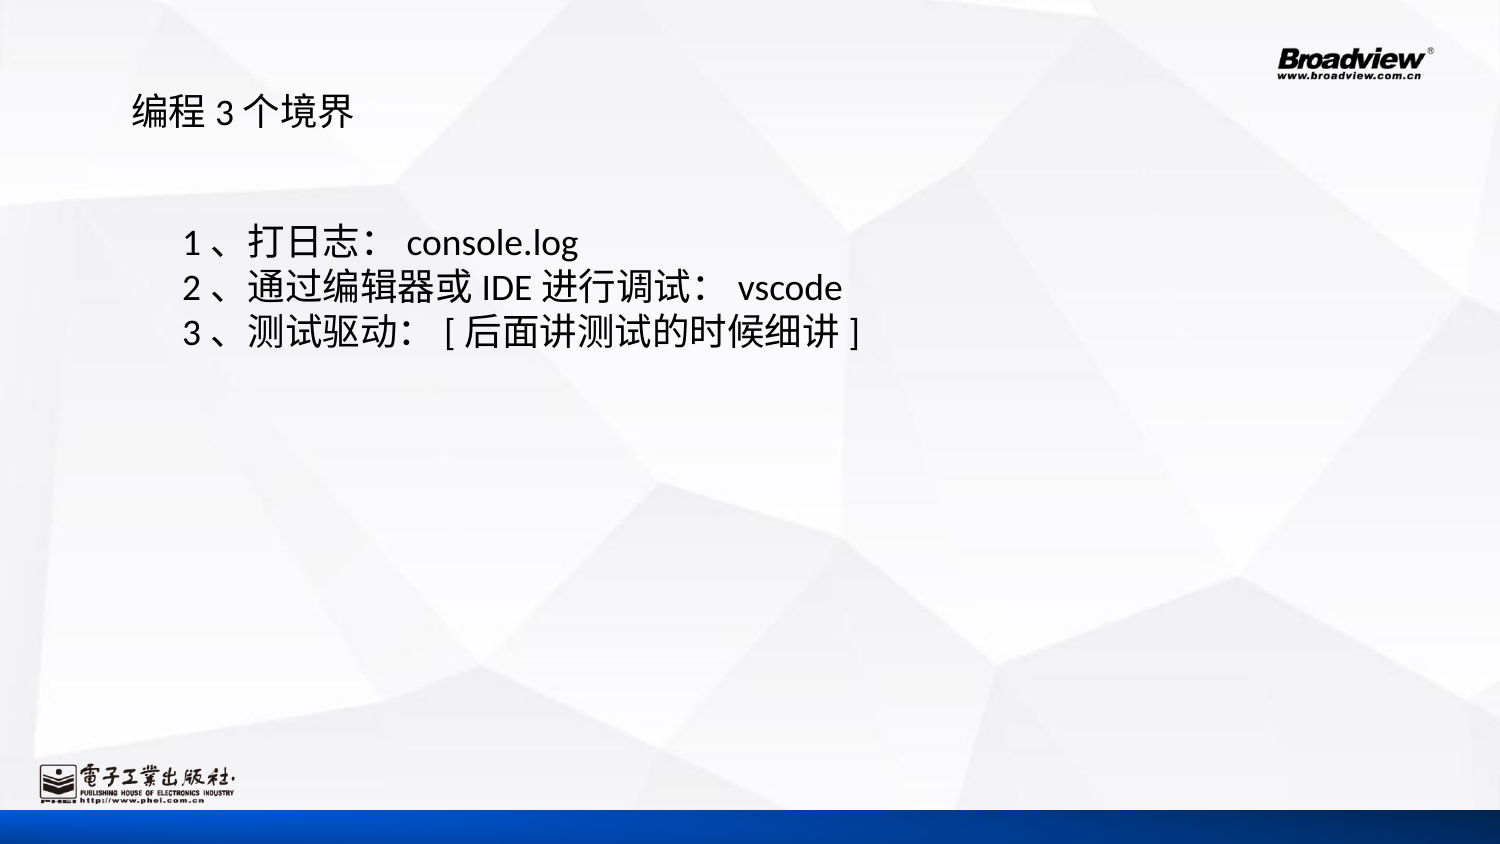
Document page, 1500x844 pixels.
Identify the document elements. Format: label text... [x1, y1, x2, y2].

picture [0, 0, 1500, 844]
text_box 编程3个境界 [116, 80, 371, 140]
text_box 1、打日志：console.log 2、通过编辑器或IDE进行调试：vscode 3、测试驱动：[后面讲测试的时候细讲] [167, 211, 1317, 361]
